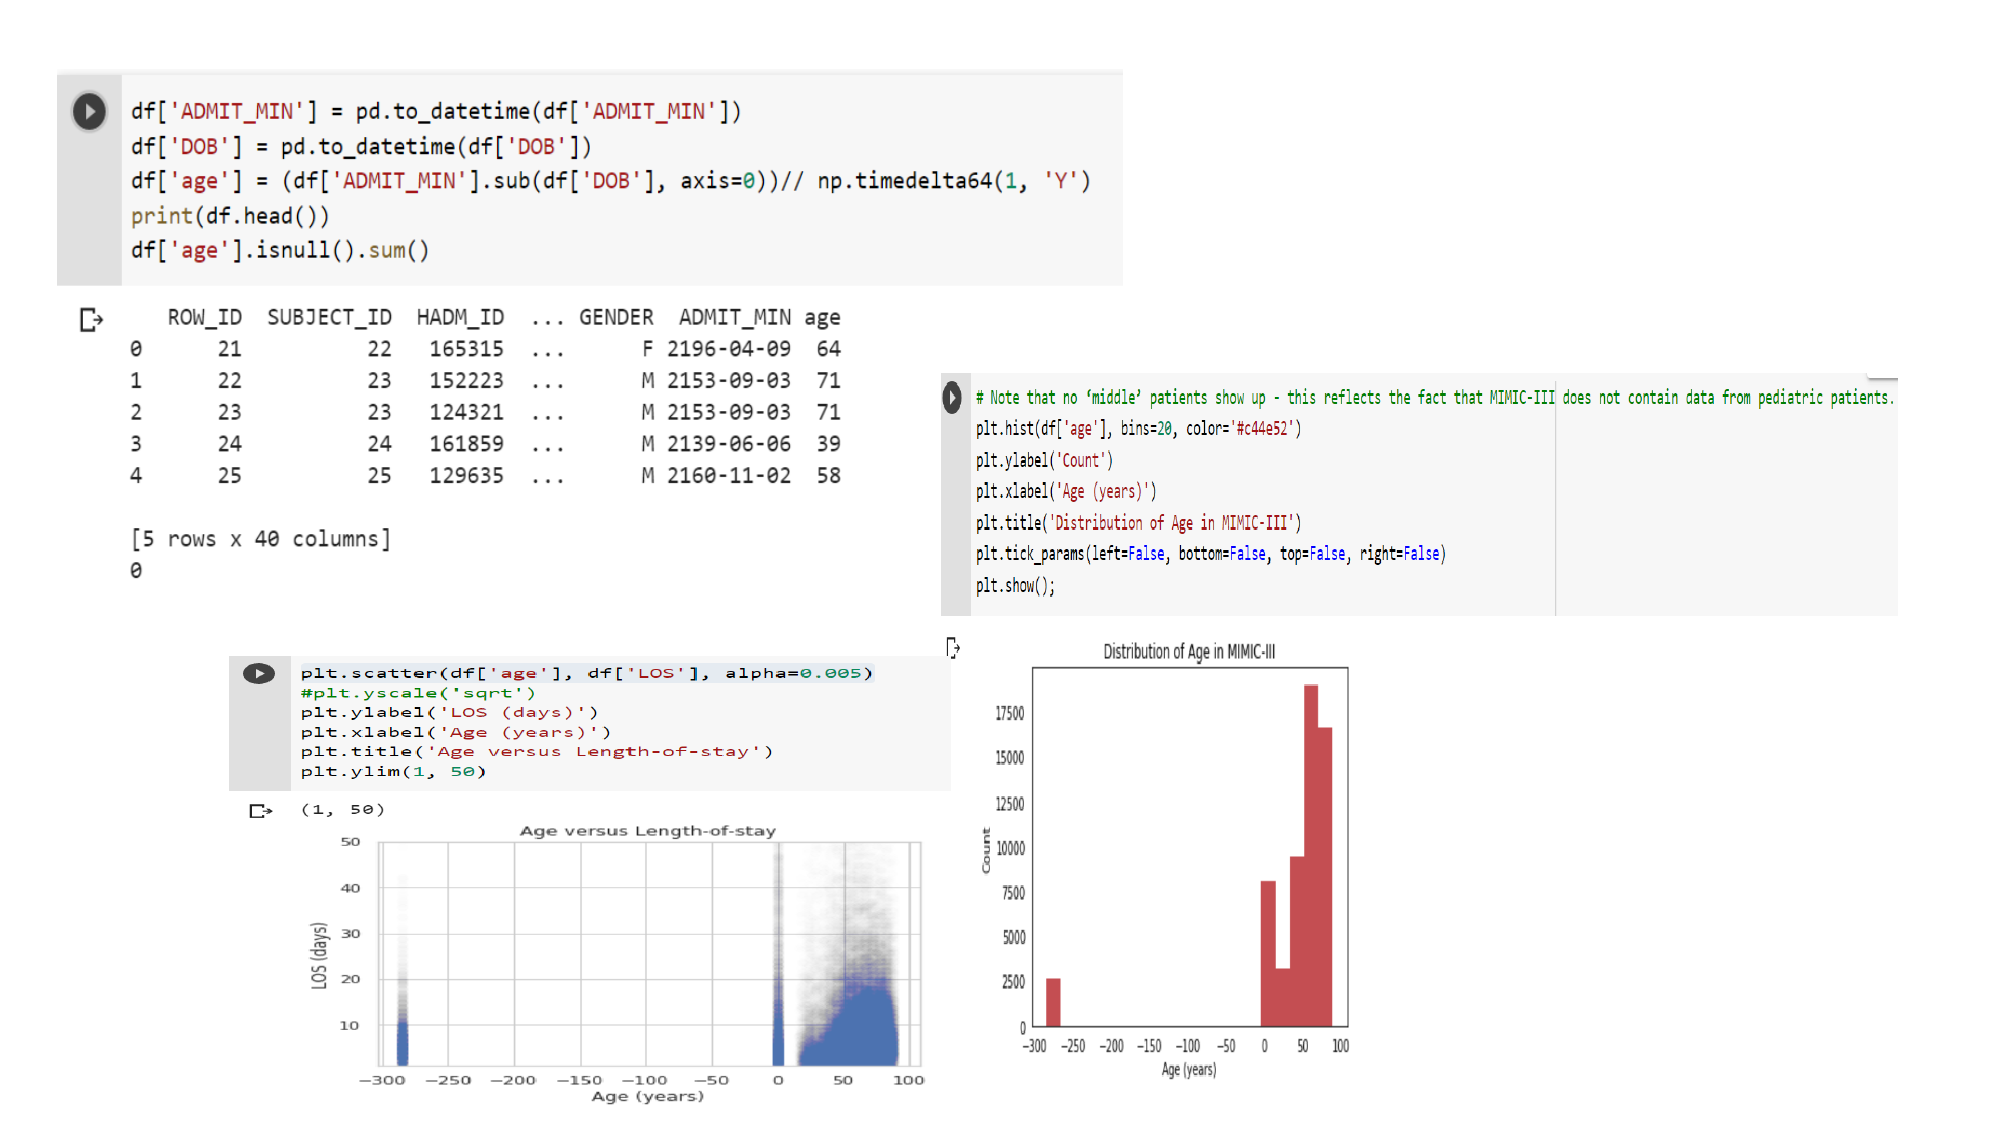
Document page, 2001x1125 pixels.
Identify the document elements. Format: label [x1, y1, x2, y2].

picture [229, 656, 951, 1111]
list [941, 373, 1898, 1088]
picture [57, 69, 1123, 594]
